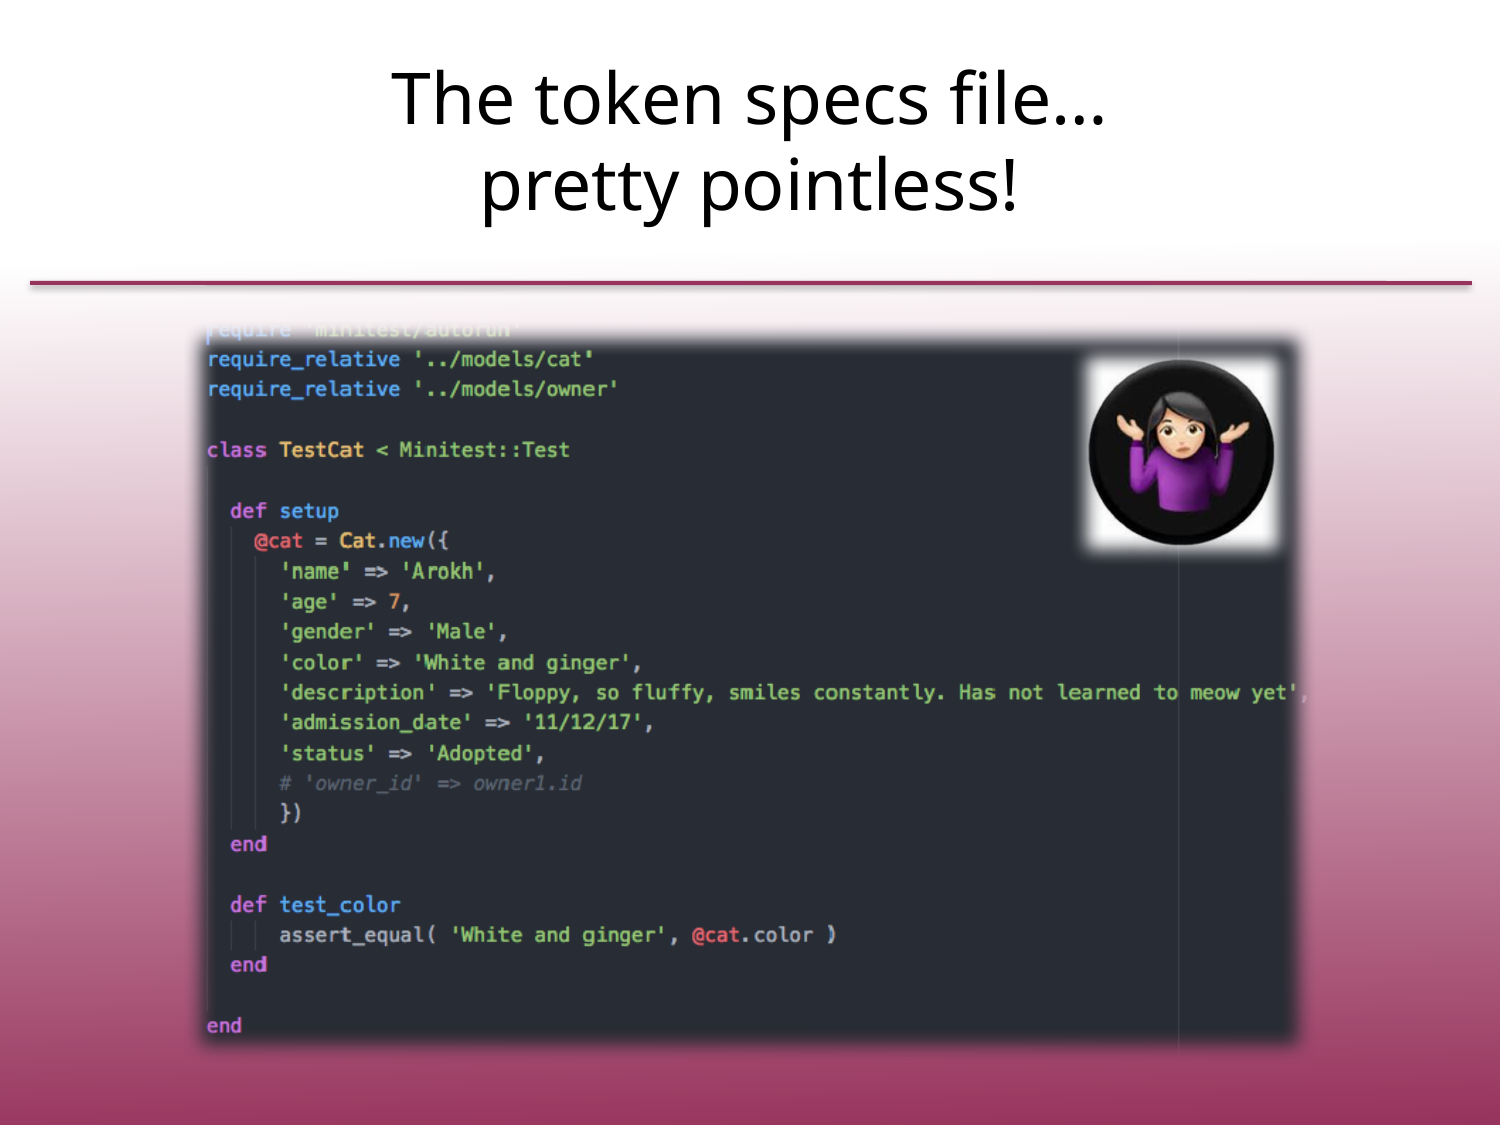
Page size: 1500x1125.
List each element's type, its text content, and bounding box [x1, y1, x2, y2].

title The token specs file… pretty pointless! [75, 45, 1425, 233]
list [74, 320, 1426, 1064]
picture [1068, 339, 1297, 568]
